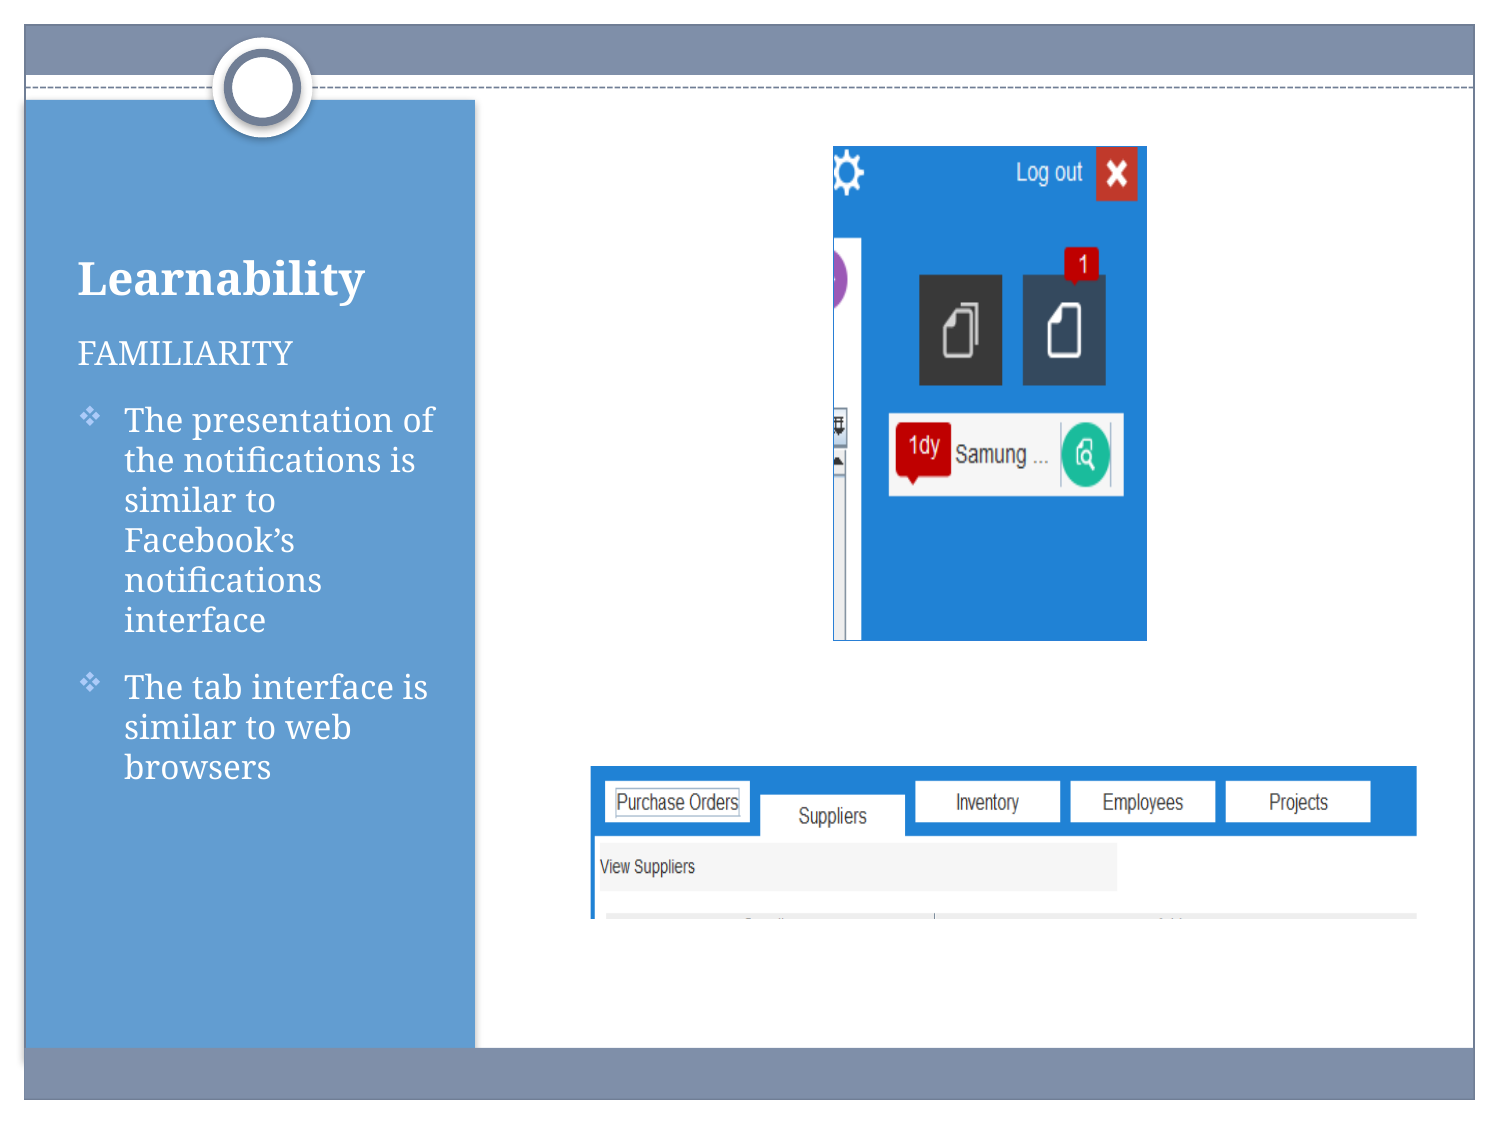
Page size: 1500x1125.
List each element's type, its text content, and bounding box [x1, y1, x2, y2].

title Learnability [62, 149, 450, 313]
picture [590, 766, 1417, 919]
list FAMILIARITY The presentation of the notifications is similar to Facebook’s notifications interface The tab interface is similar to web browsers [62, 324, 450, 1005]
picture [833, 146, 1147, 642]
